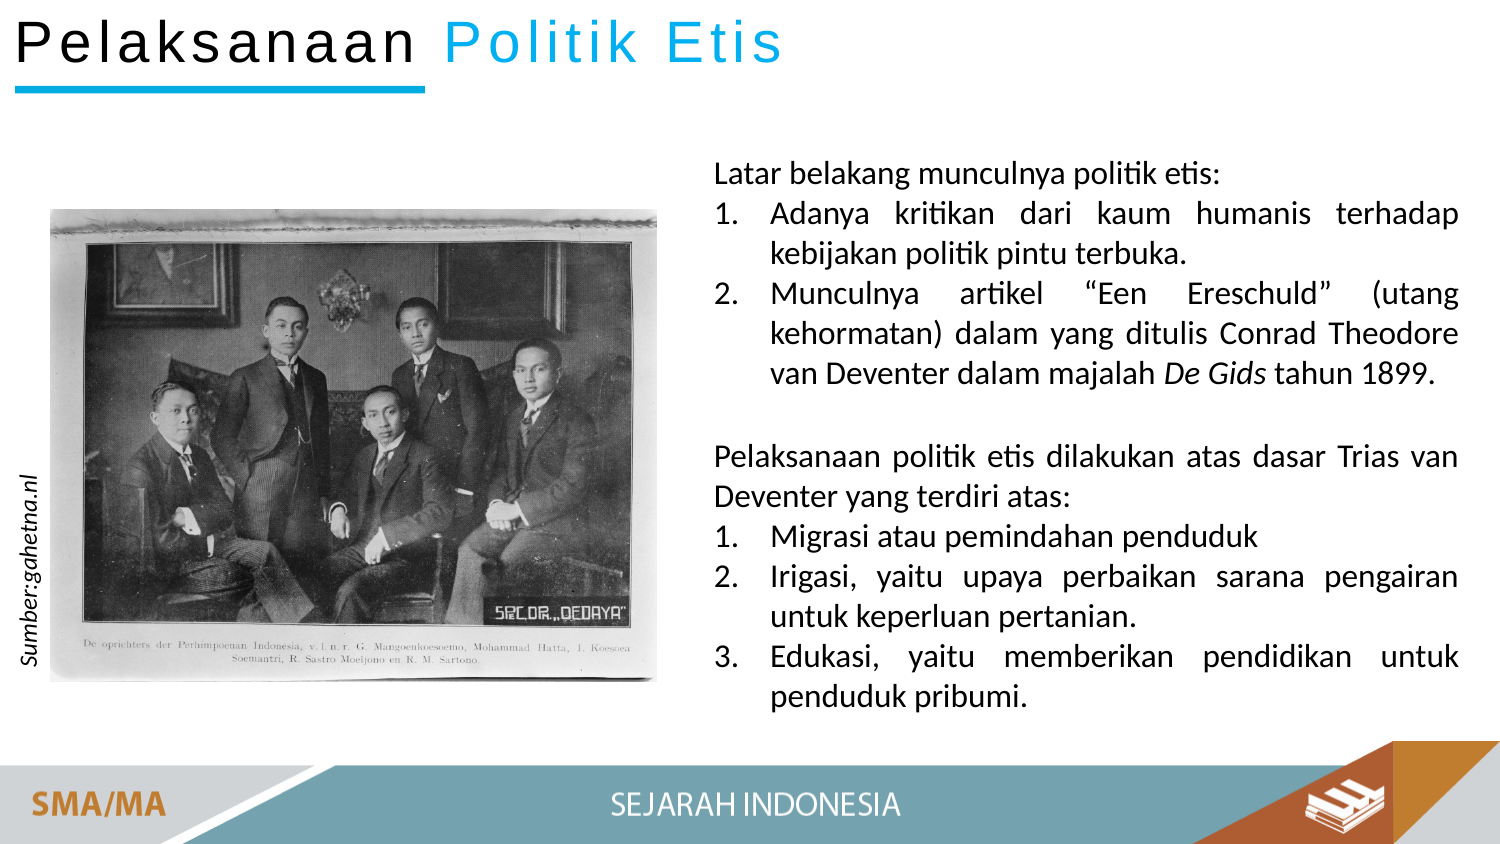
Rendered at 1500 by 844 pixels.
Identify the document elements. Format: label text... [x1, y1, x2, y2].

text_box Pelaksanaan Politik Etis [0, 0, 1500, 86]
text_box Latar belakang munculnya politik etis: Adanya kritikan dari kaum humanis terhadap kebijakan politik pintu terbuka. Munculnya artikel “Een Ereschuld” (utang kehormatan) dalam yang ditulis Conrad Theodore van Deventer dalam majalah De Gids tahun 1899. [699, 159, 1475, 383]
text_box Pelaksanaan politik etis dilakukan atas dasar Trias van Deventer yang terdiri atas: Migrasi atau pemindahan penduduk Irigasi, yaitu upaya perbaikan sarana pengairan untuk keperluan pertanian. Edukasi, yaitu memberikan pendidikan untuk penduduk pribumi. [699, 444, 1475, 704]
text_box Sumber:gahetna.nl [4, 300, 44, 683]
picture [0, 741, 1500, 844]
picture [49, 209, 657, 683]
text_box [15, 86, 425, 94]
